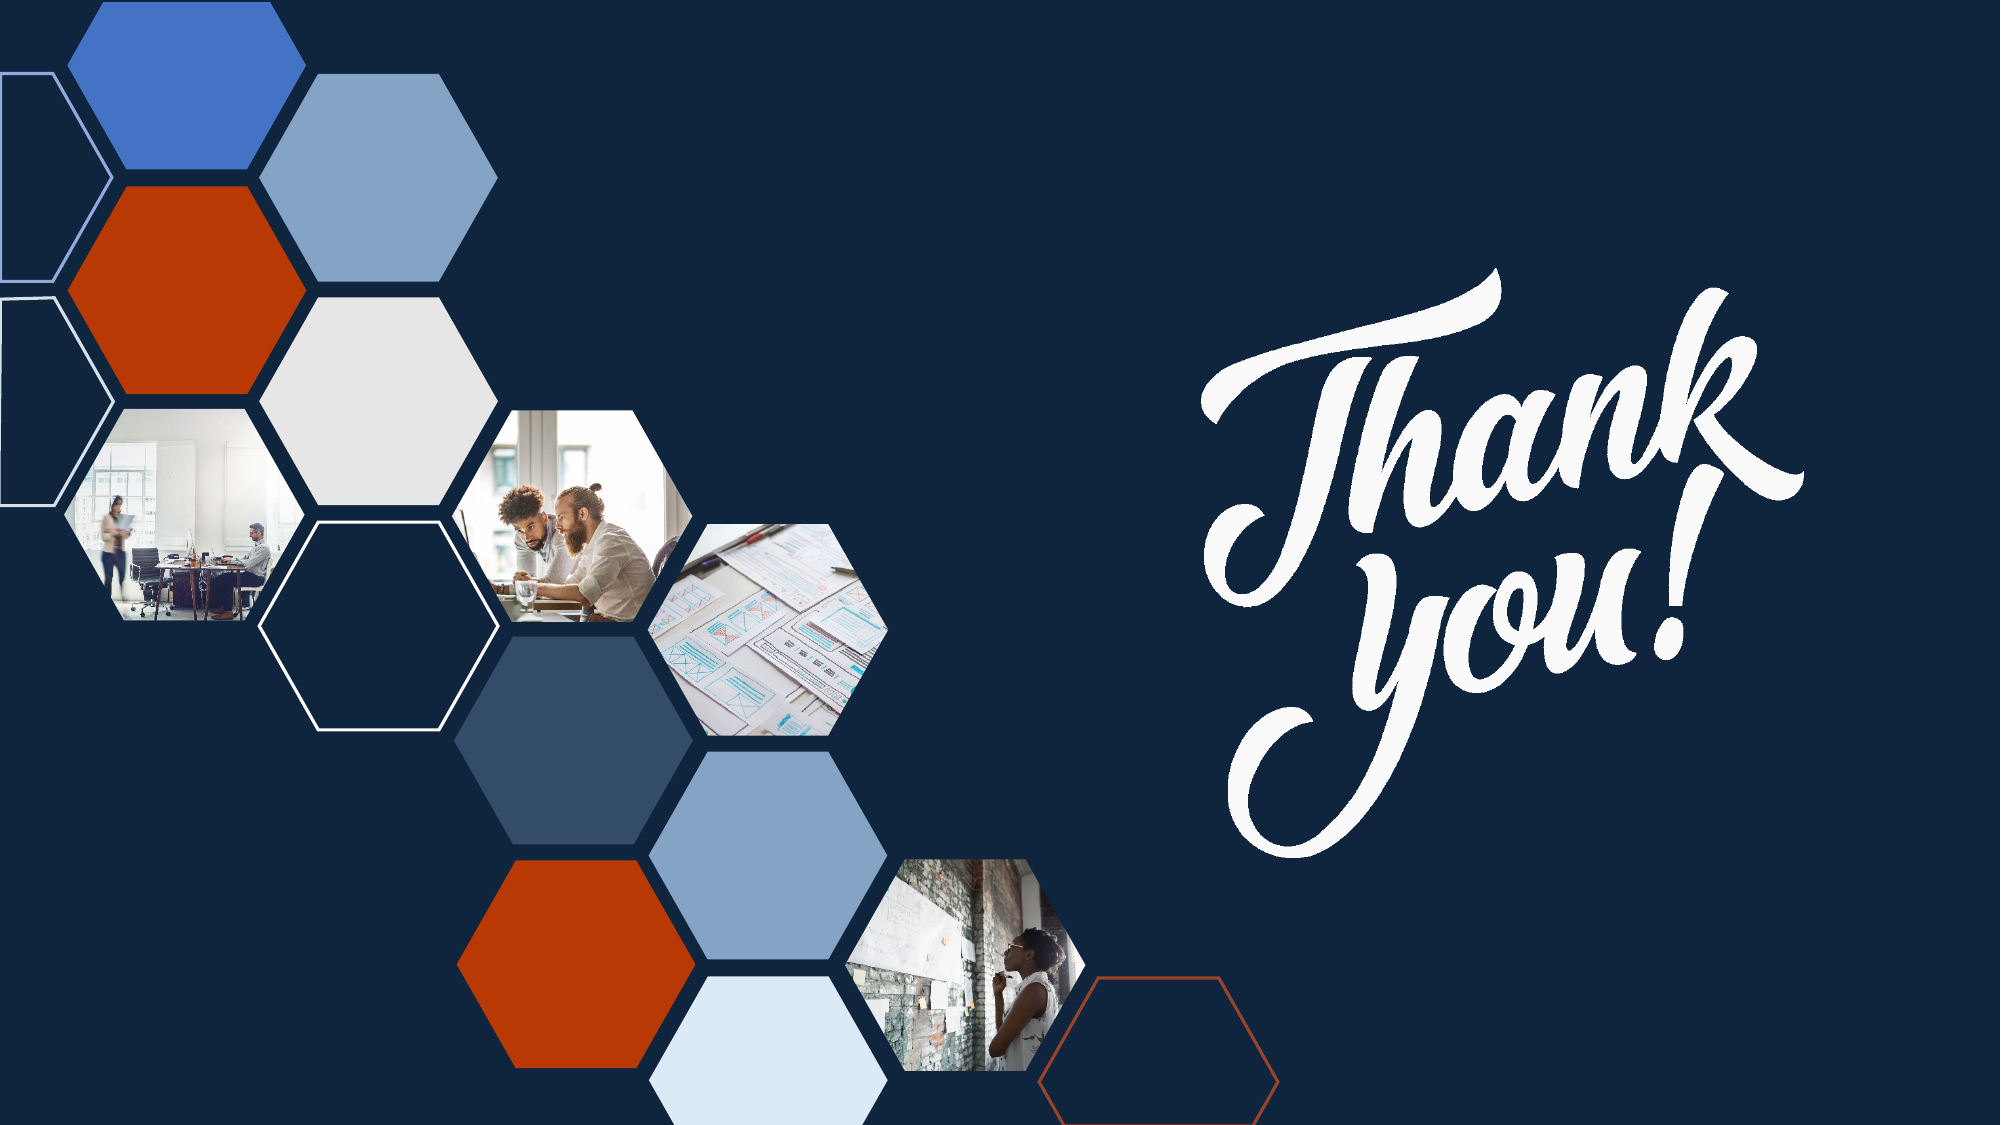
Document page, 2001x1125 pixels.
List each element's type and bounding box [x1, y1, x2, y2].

picture [451, 410, 889, 736]
picture [1200, 267, 1804, 858]
picture [64, 408, 305, 621]
picture [844, 859, 1086, 1071]
